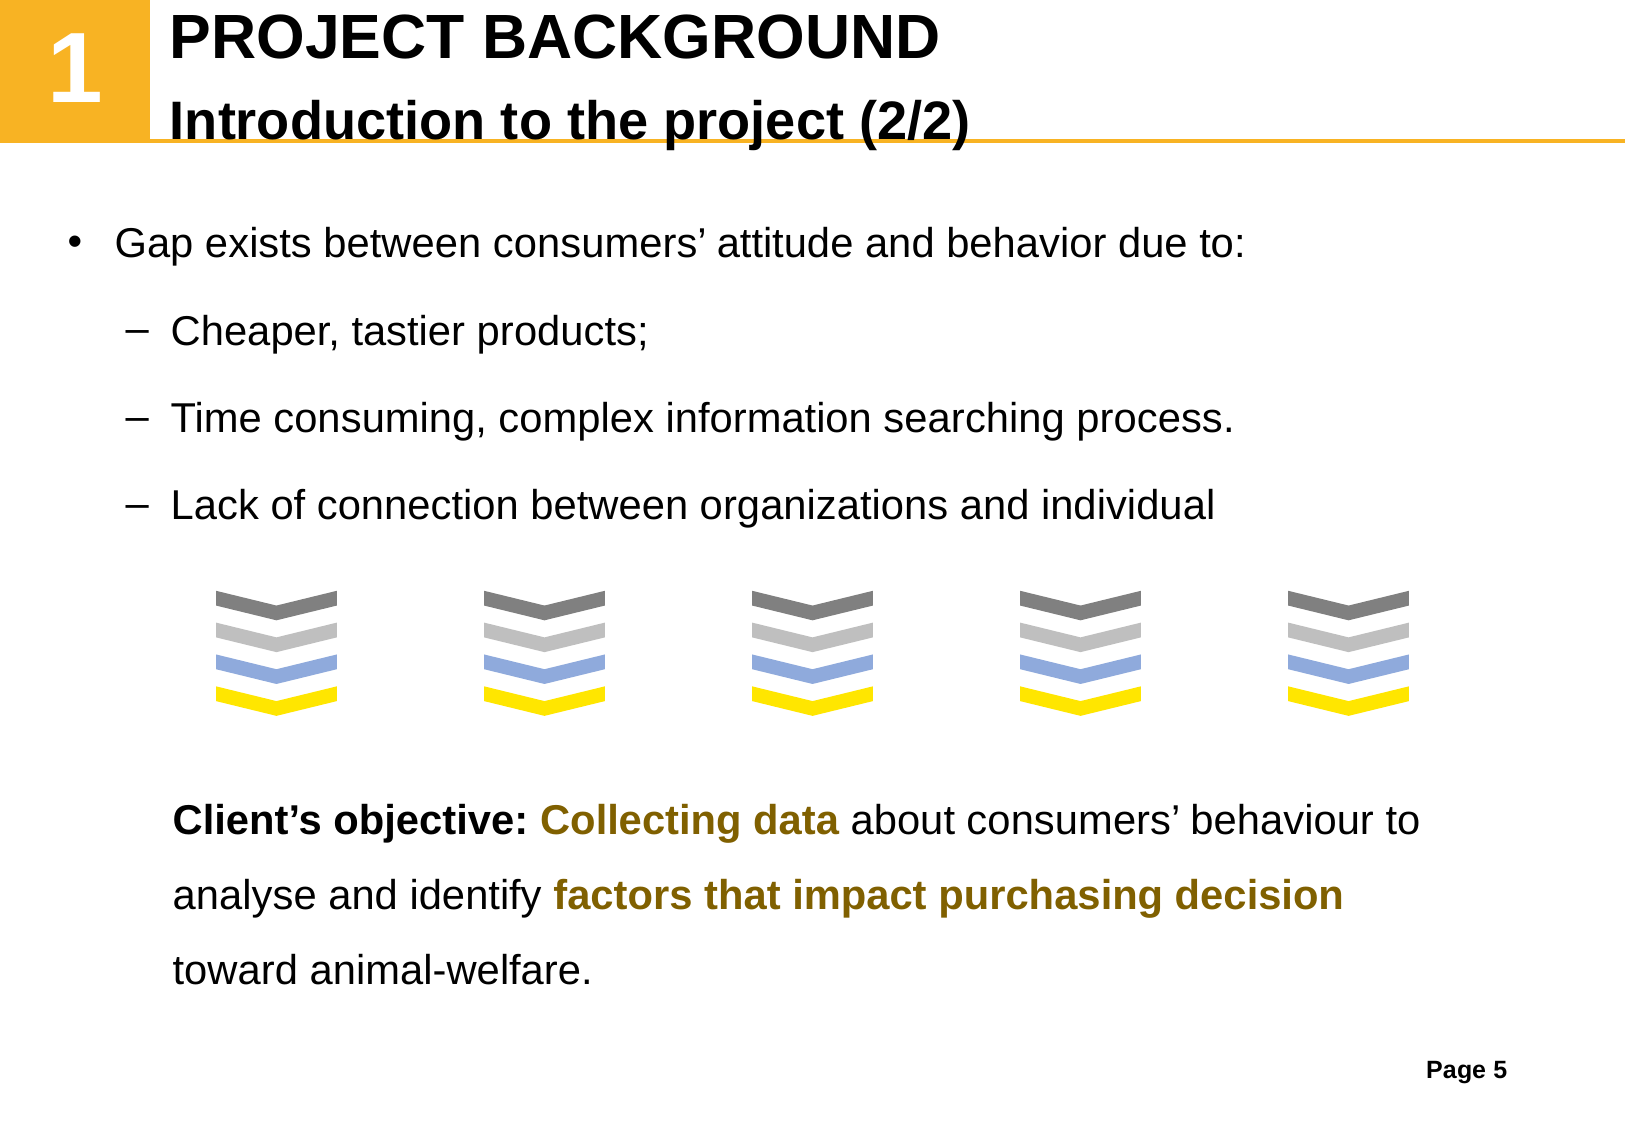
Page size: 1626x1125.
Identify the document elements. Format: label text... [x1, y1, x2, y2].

list PROJECT BACKGROUND Introduction to the project (2/2) [154, 0, 1625, 142]
text_box Client’s objective: Collecting data about consumers’ behaviour to analyse and identify factors that impact purchasing decision toward animal-welfare. [157, 753, 1468, 1008]
text_box Gap exists between consumers’ attitude and behavior due to: Cheaper, tastier products; Time consuming, complex information searching process. Lack of connection between organizations and individual [52, 217, 1573, 502]
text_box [215, 590, 1409, 716]
title 1 [0, 0, 150, 142]
